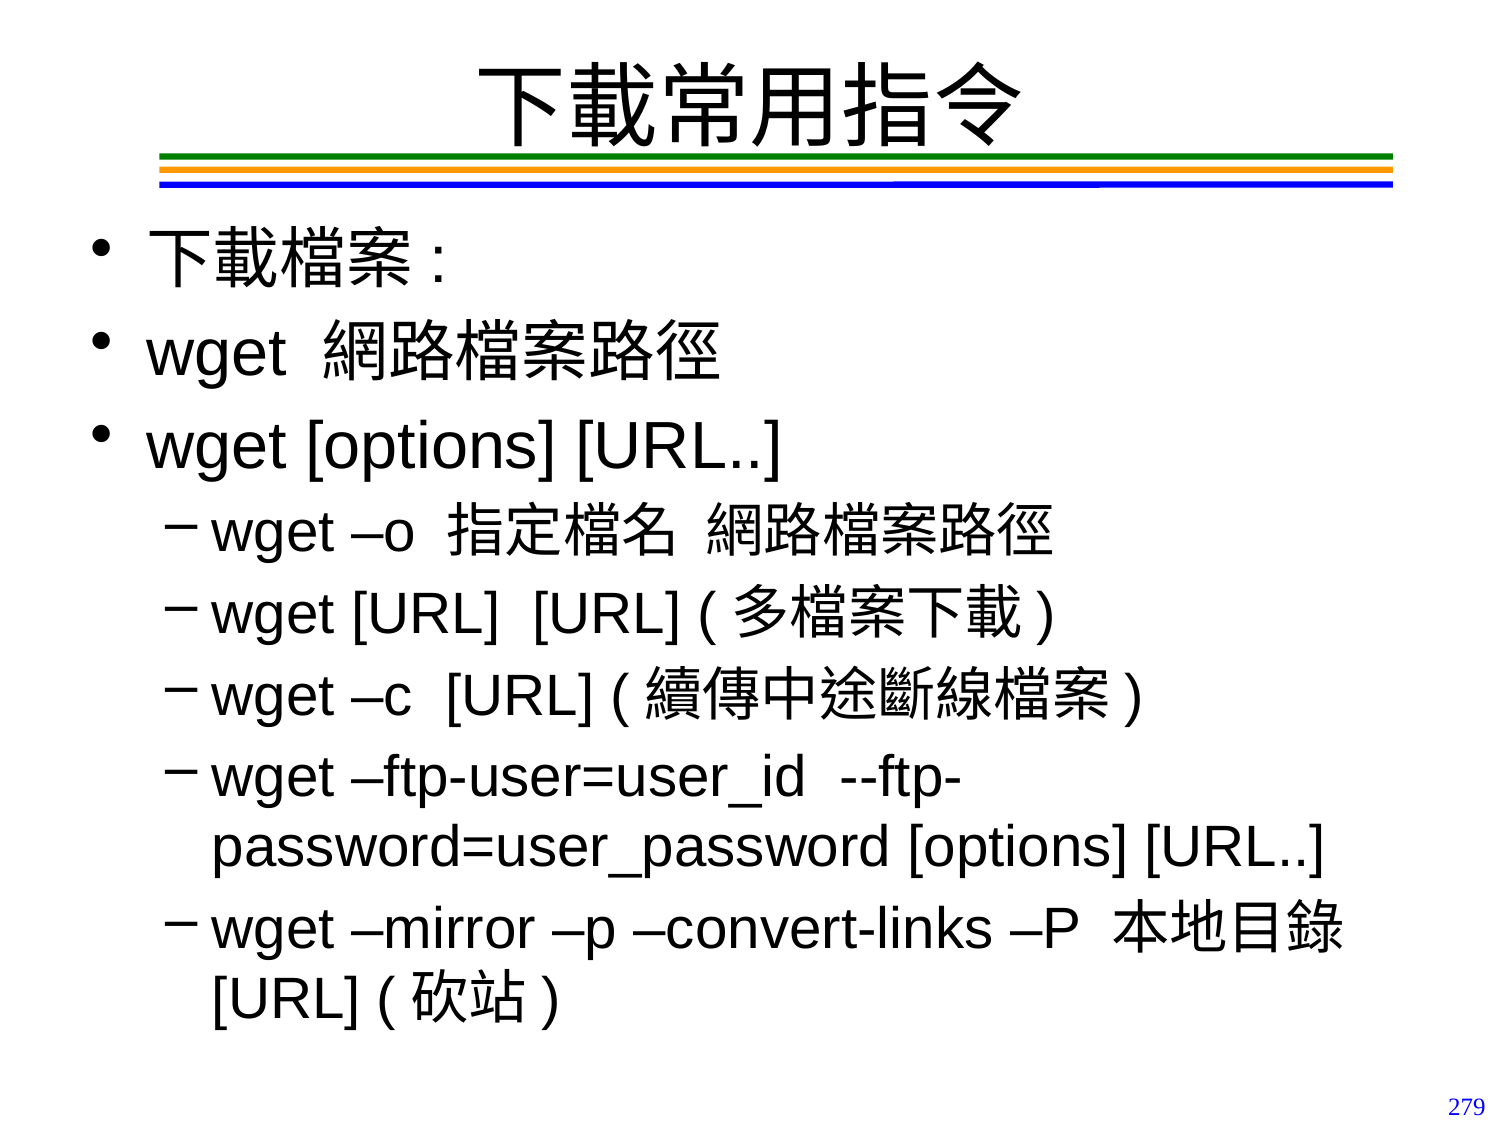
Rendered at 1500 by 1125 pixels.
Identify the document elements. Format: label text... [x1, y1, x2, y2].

title 下載常用指令 [75, 45, 1425, 161]
slide_number 279 [1150, 1082, 1500, 1119]
list 下載檔案: wget 網路檔案路徑 wget [options] [URL..] wget –o 指定檔名 網路檔案路徑 wget [URL] [URL] (多檔案下載) wget –c [URL] (續傳中途斷線檔案) wget –ftp-user=user_id --ftp-password=user_password [options] [URL..] wget –mirror –p –convert-links –P 本地目錄 [URL] (砍站) [75, 207, 1425, 1059]
